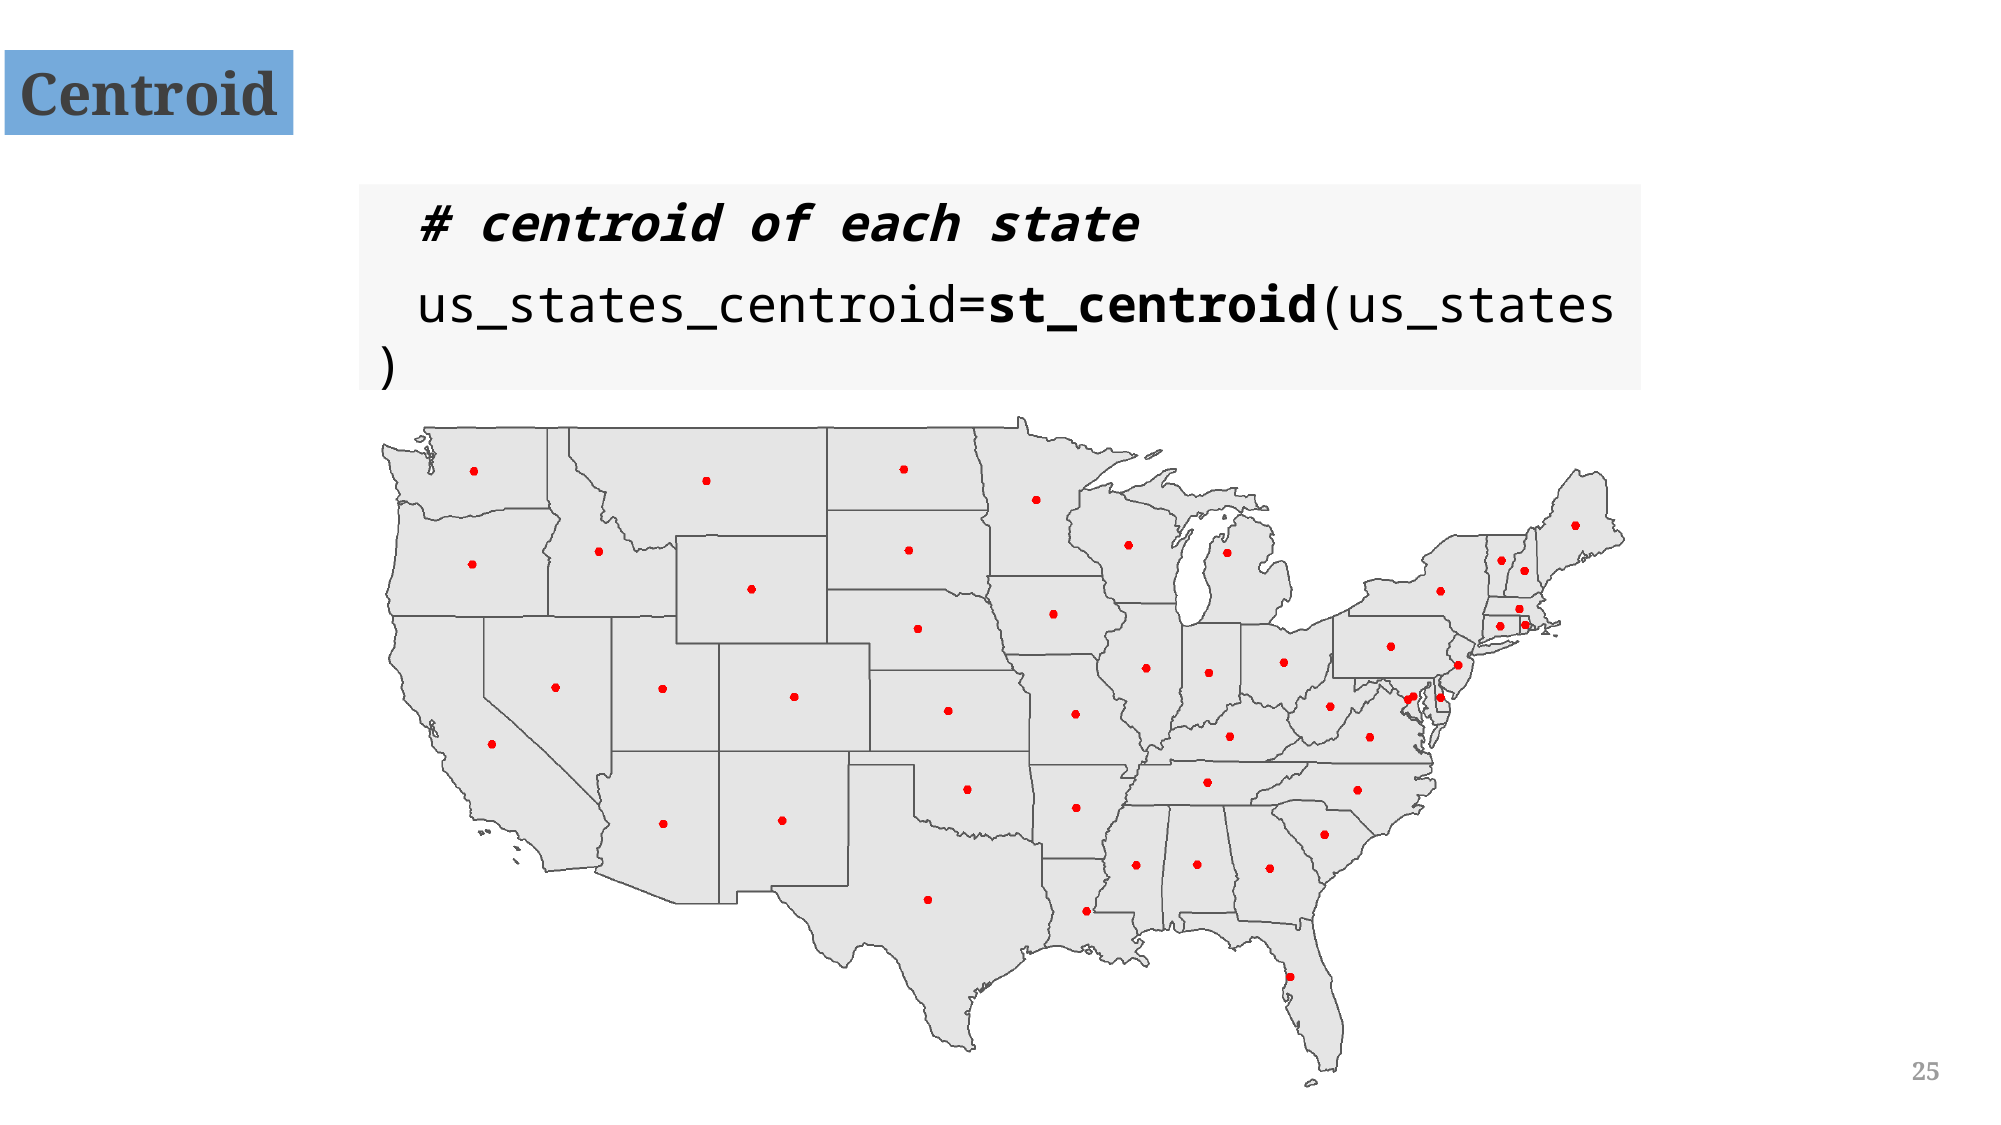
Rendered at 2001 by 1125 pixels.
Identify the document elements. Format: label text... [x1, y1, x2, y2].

slide_number 25 [1764, 1042, 1955, 1103]
text_box Centroid [4, 50, 294, 135]
text_box # centroid of each state us_states_centroid=st_centroid(us_states) [359, 184, 1641, 390]
picture [236, 390, 1764, 1103]
